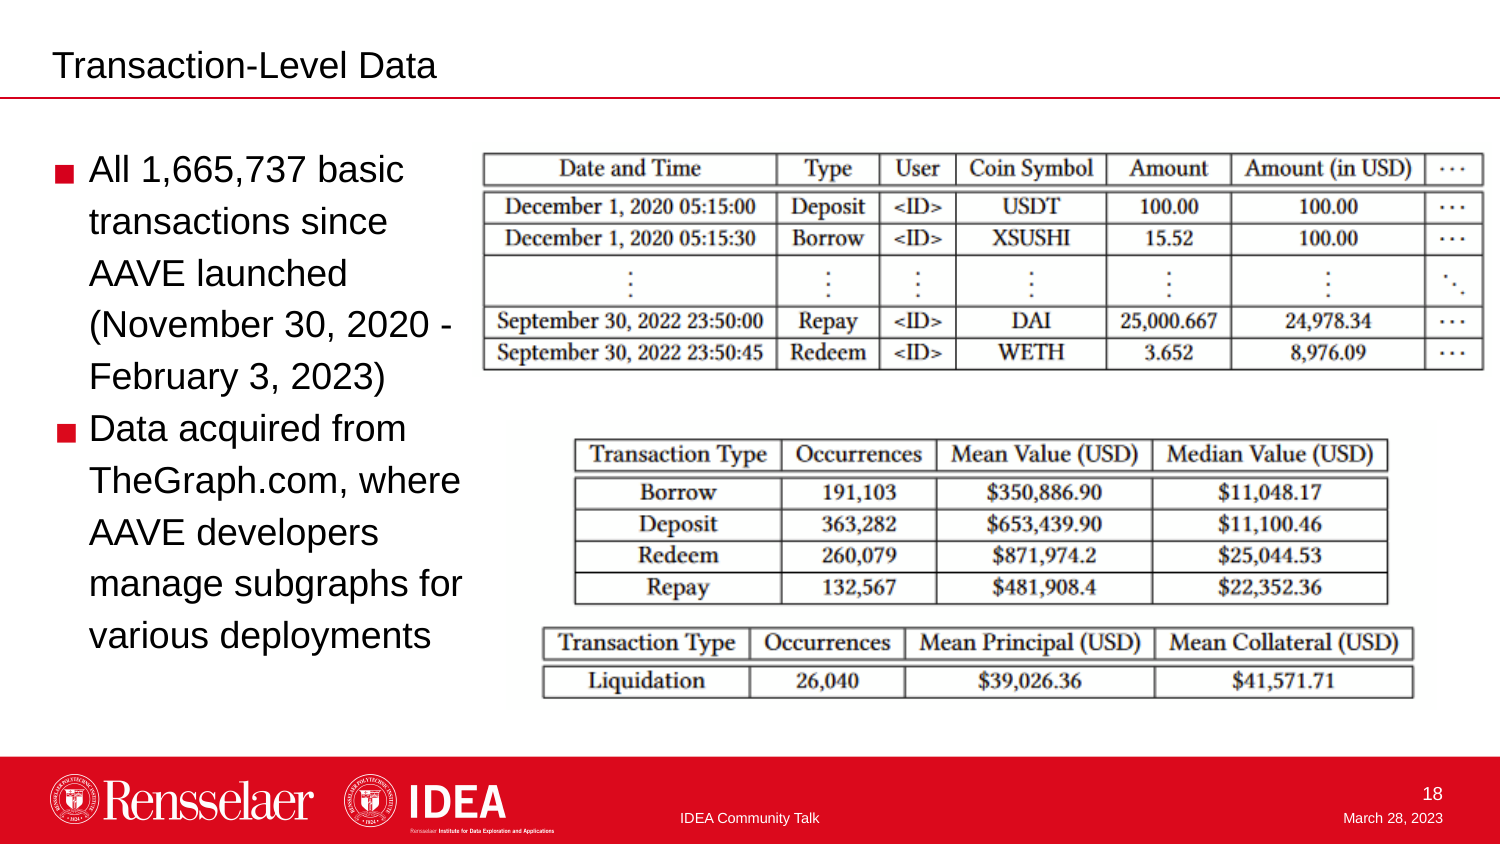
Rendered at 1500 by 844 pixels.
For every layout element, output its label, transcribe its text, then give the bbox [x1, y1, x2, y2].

list All 1,665,737 basic transactions since AAVE launched (November 30, 2020 - February 3, 2023) Data acquired from TheGraph.com, where AAVE developers manage subgraphs for various deployments [36, 131, 482, 589]
picture [50, 774, 314, 824]
picture [344, 774, 554, 834]
list Transaction-Level Data [36, 33, 1403, 98]
picture [472, 141, 1492, 377]
picture [506, 420, 1437, 710]
